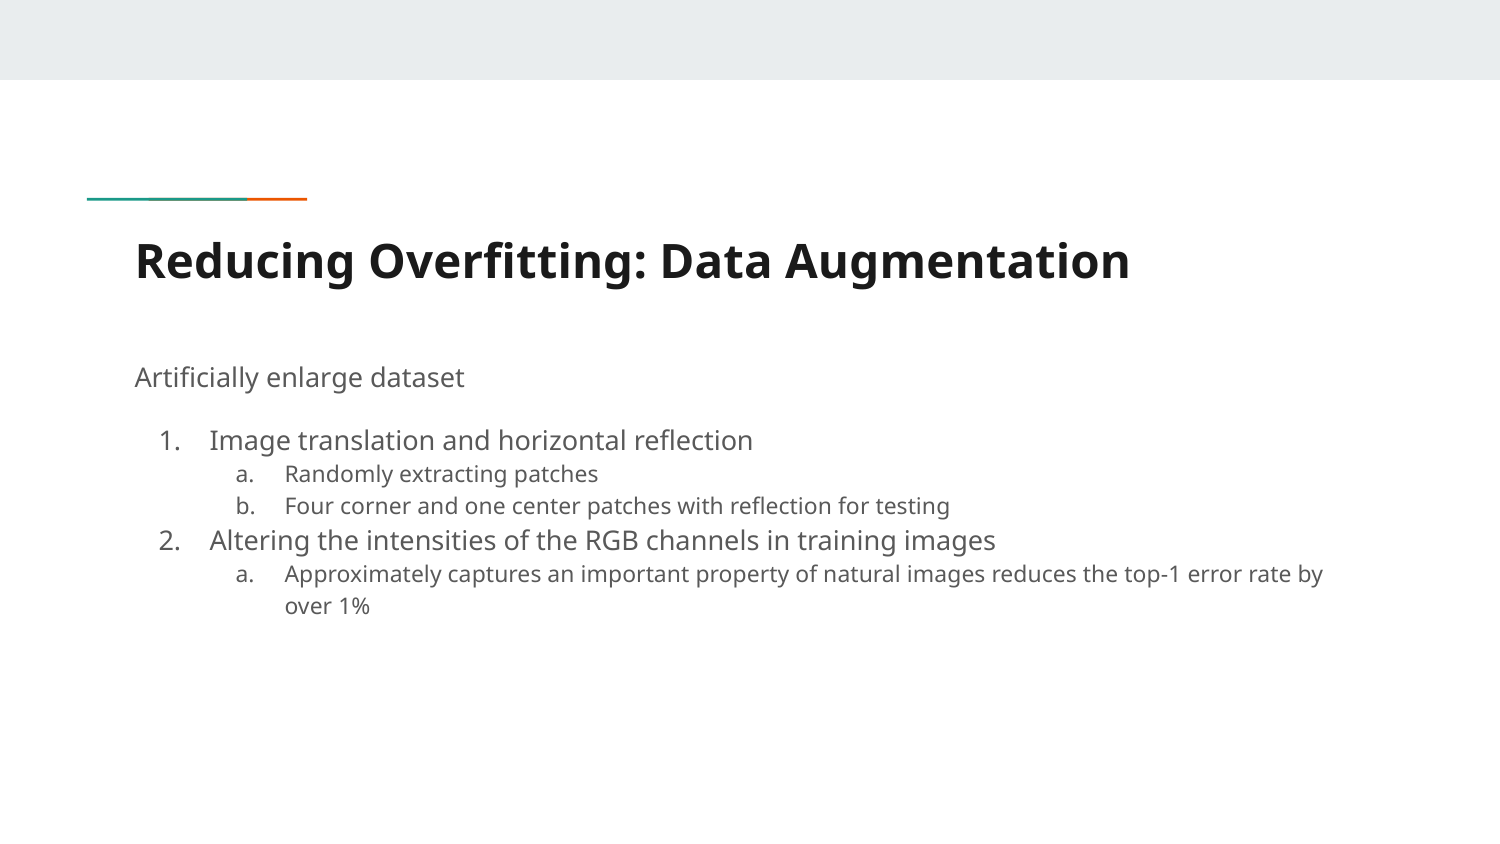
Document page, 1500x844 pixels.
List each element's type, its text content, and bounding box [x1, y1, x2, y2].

list Artificially enlarge dataset Image translation and horizontal reflection Randomly extracting patches Four corner and one center patches with reflection for testing Altering the intensities of the RGB channels in training images Approximately captures an important property of natural images reduces the top-1 error rate by over 1% [119, 341, 1381, 712]
title Reducing Overfitting: Data Augmentation [119, 216, 1381, 305]
